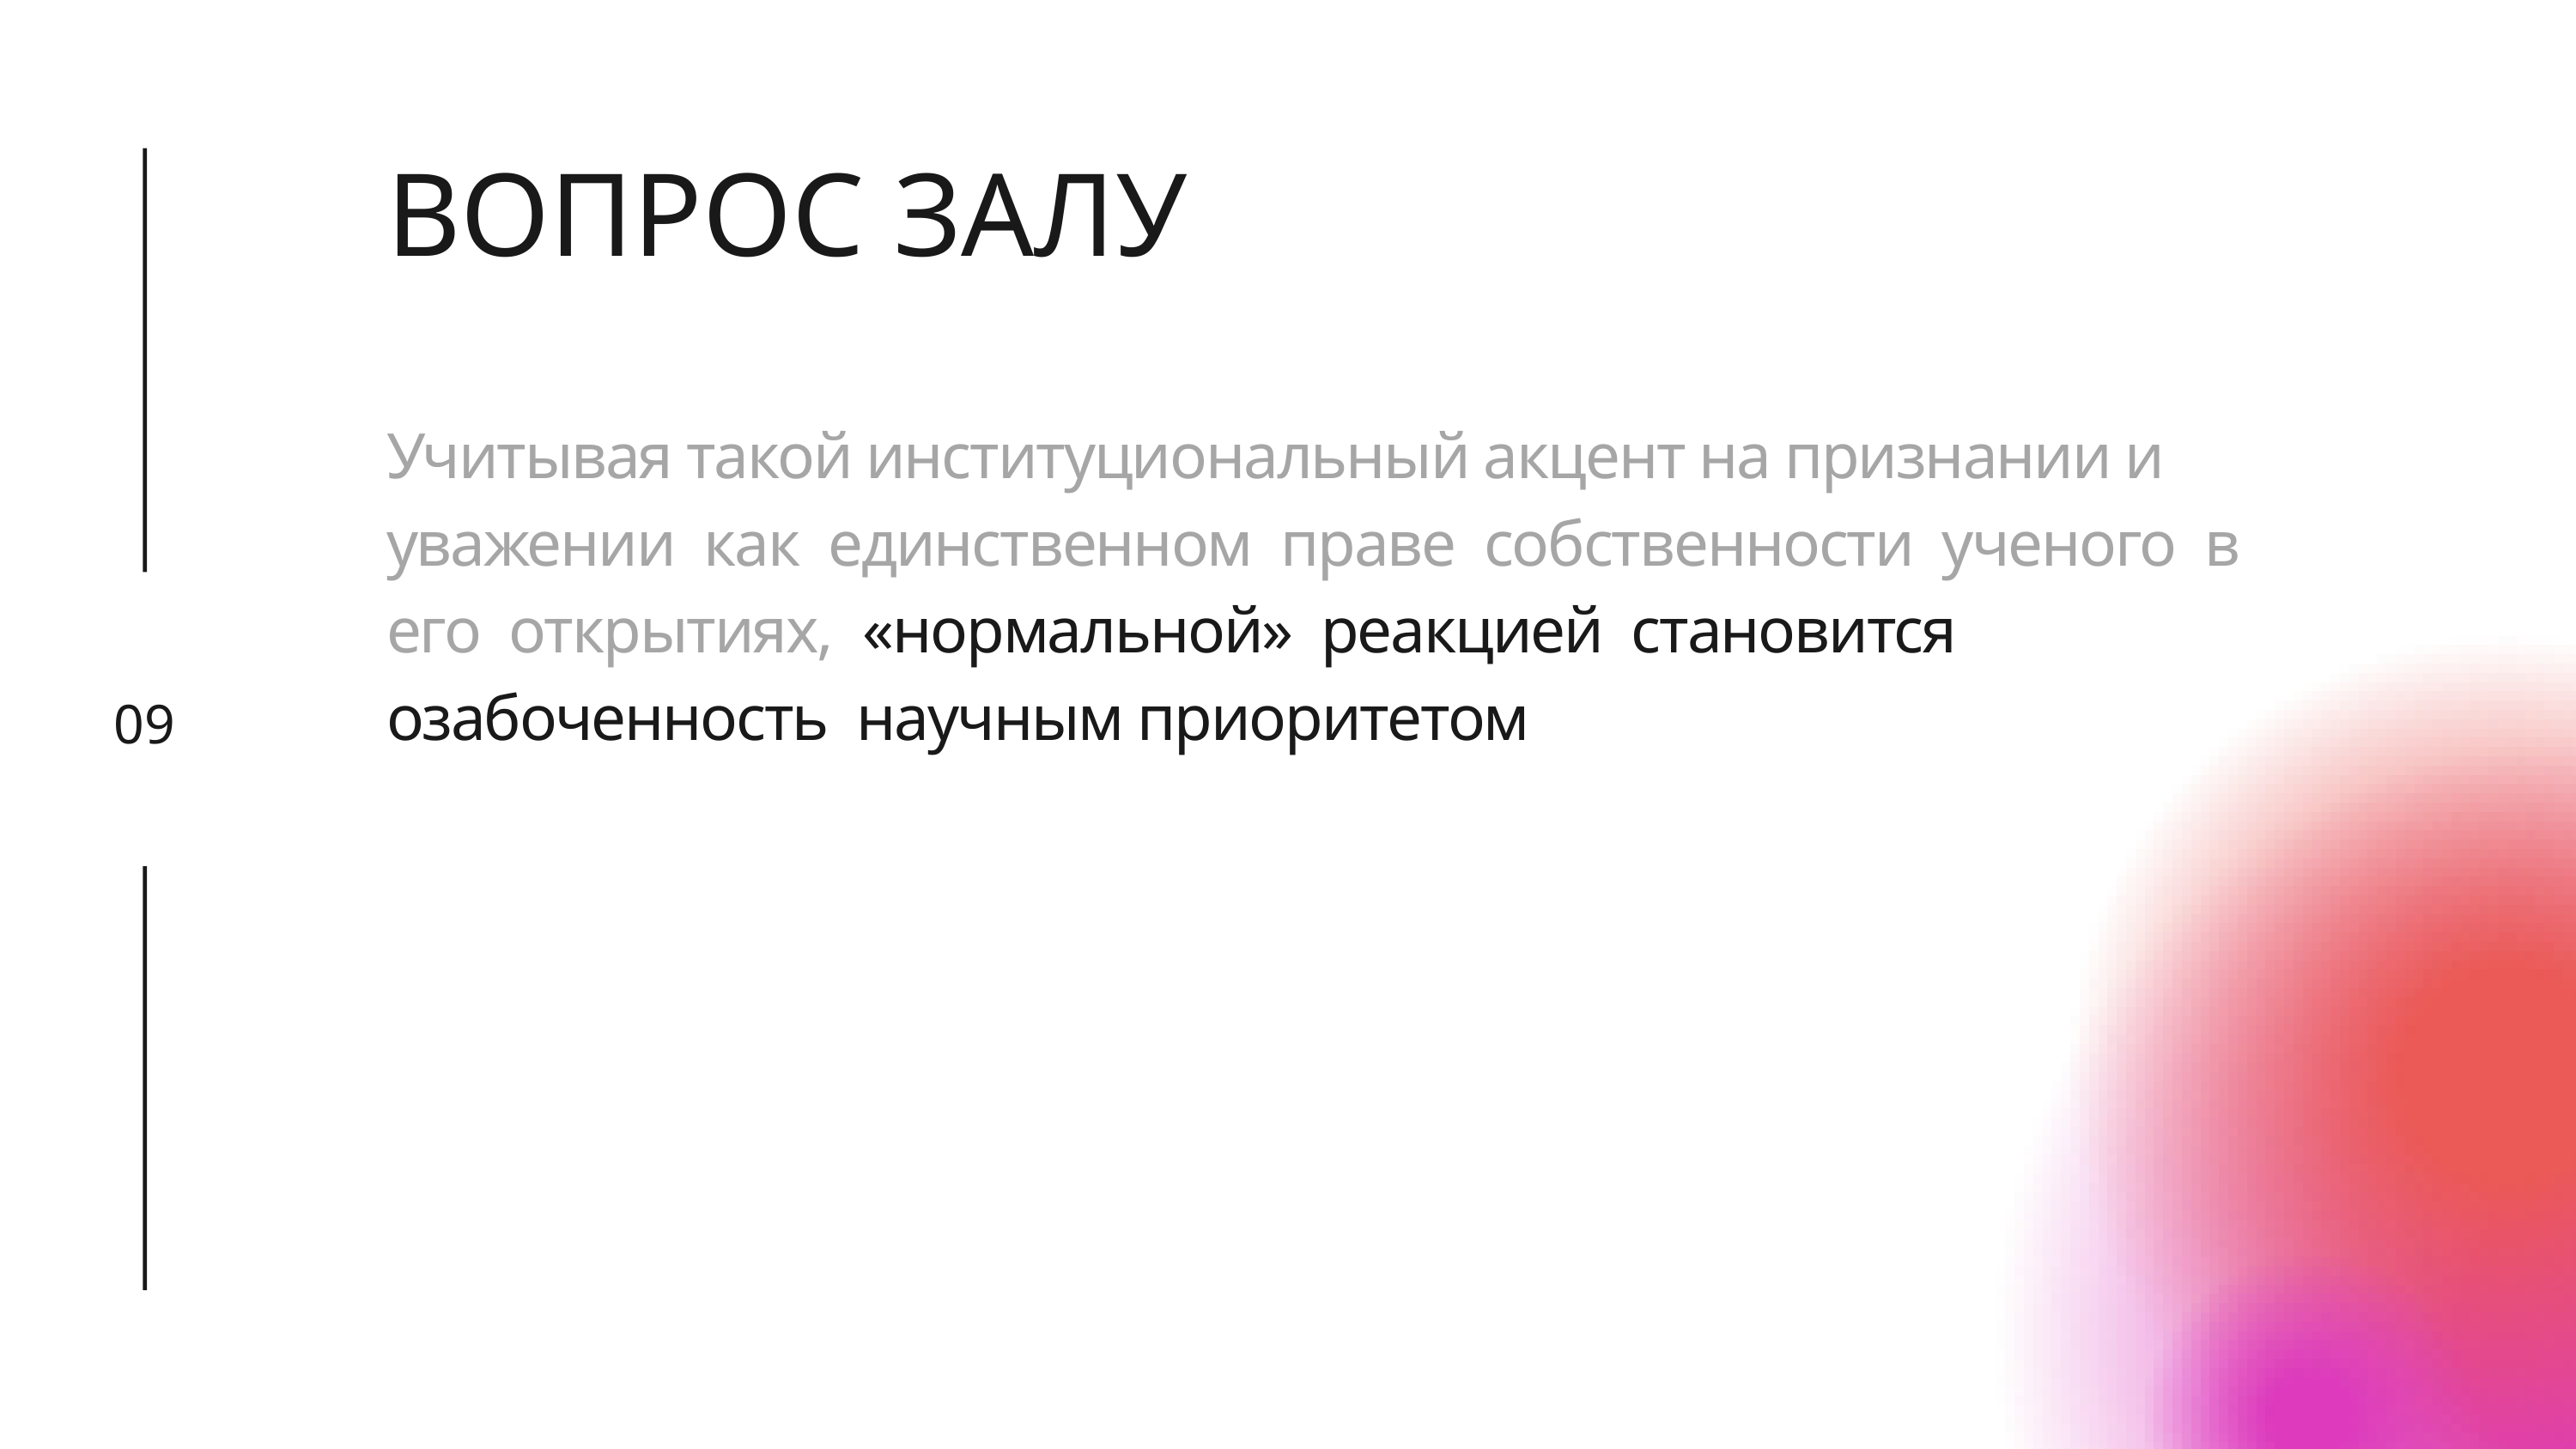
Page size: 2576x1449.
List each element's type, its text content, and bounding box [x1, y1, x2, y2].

picture [1996, 636, 2576, 1449]
text_box 09 [91, 679, 198, 755]
text_box Учитывая такой институциональный акцент на признании и уважении как единственном праве собственности ученого в его открытиях, «нормальной» реакцией становится озабоченность научным приоритетом [386, 403, 2288, 754]
text_box ВОПРОС ЗАЛУ [386, 160, 2576, 280]
text_box [143, 866, 148, 1290]
text_box [143, 148, 148, 573]
